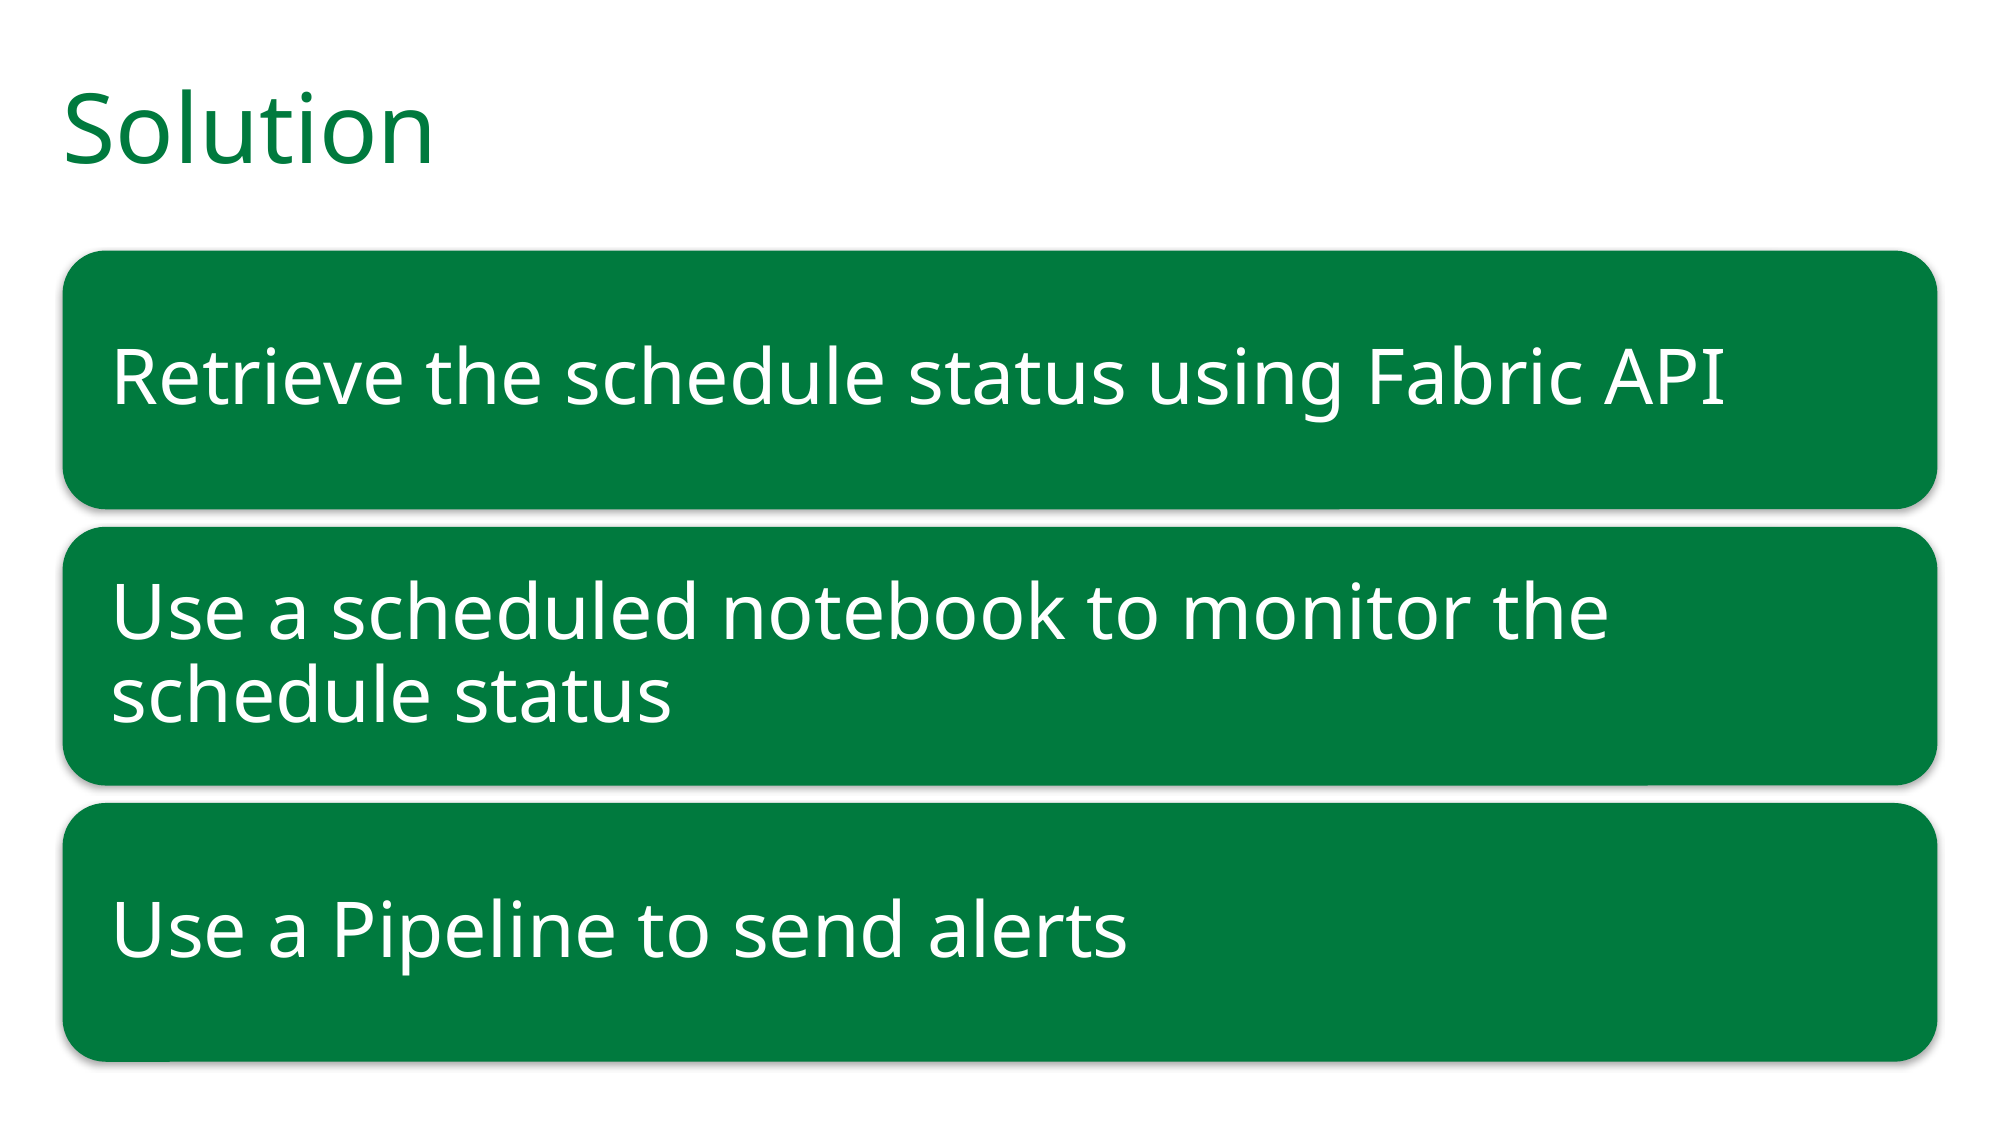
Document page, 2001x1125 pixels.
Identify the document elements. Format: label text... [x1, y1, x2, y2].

title Solution [62, 62, 1938, 188]
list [62, 249, 1938, 1063]
